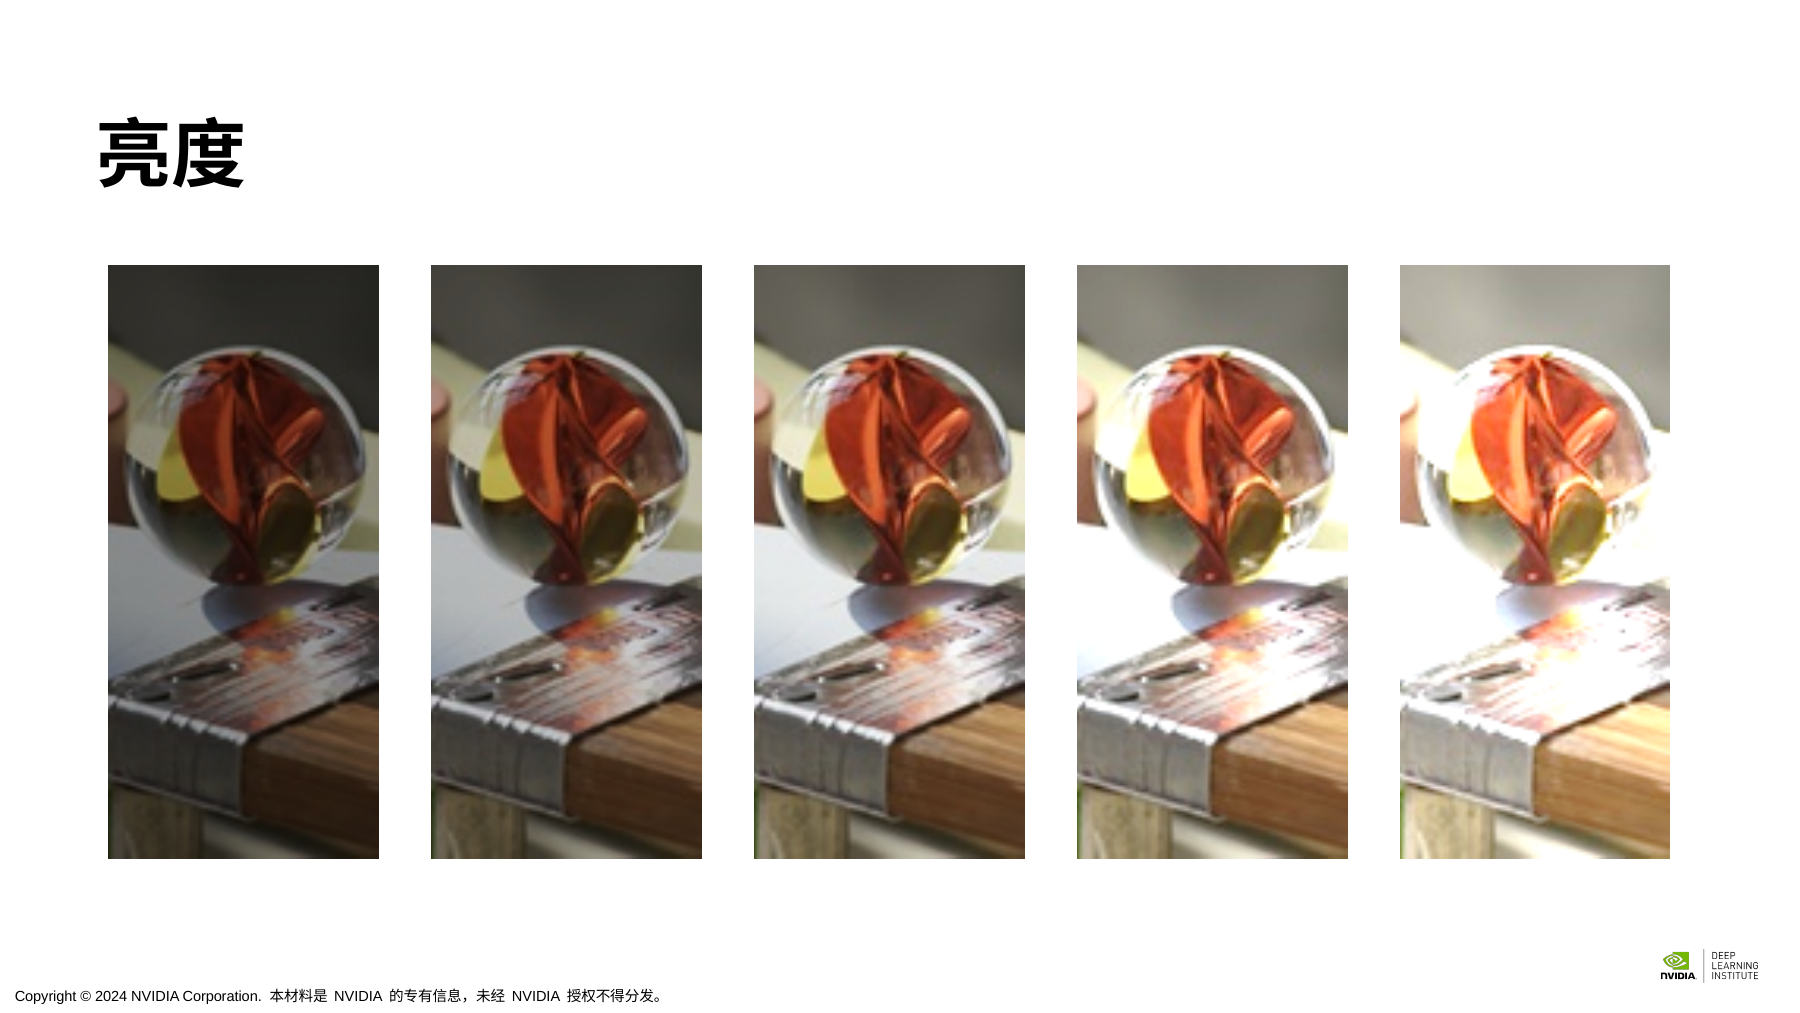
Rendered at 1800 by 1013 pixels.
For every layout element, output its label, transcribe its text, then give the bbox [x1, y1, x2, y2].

picture [107, 265, 379, 860]
picture [1399, 265, 1671, 860]
text_box Copyright © 2024 NVIDIA Corporation. 本材料是 NVIDIA 的专有信息，未经 NVIDIA 授权不得分发。 [0, 979, 680, 1012]
title 亮度 [81, 108, 1719, 206]
picture [753, 265, 1025, 860]
picture [430, 265, 702, 860]
picture [1076, 265, 1348, 860]
picture [1661, 949, 1758, 983]
